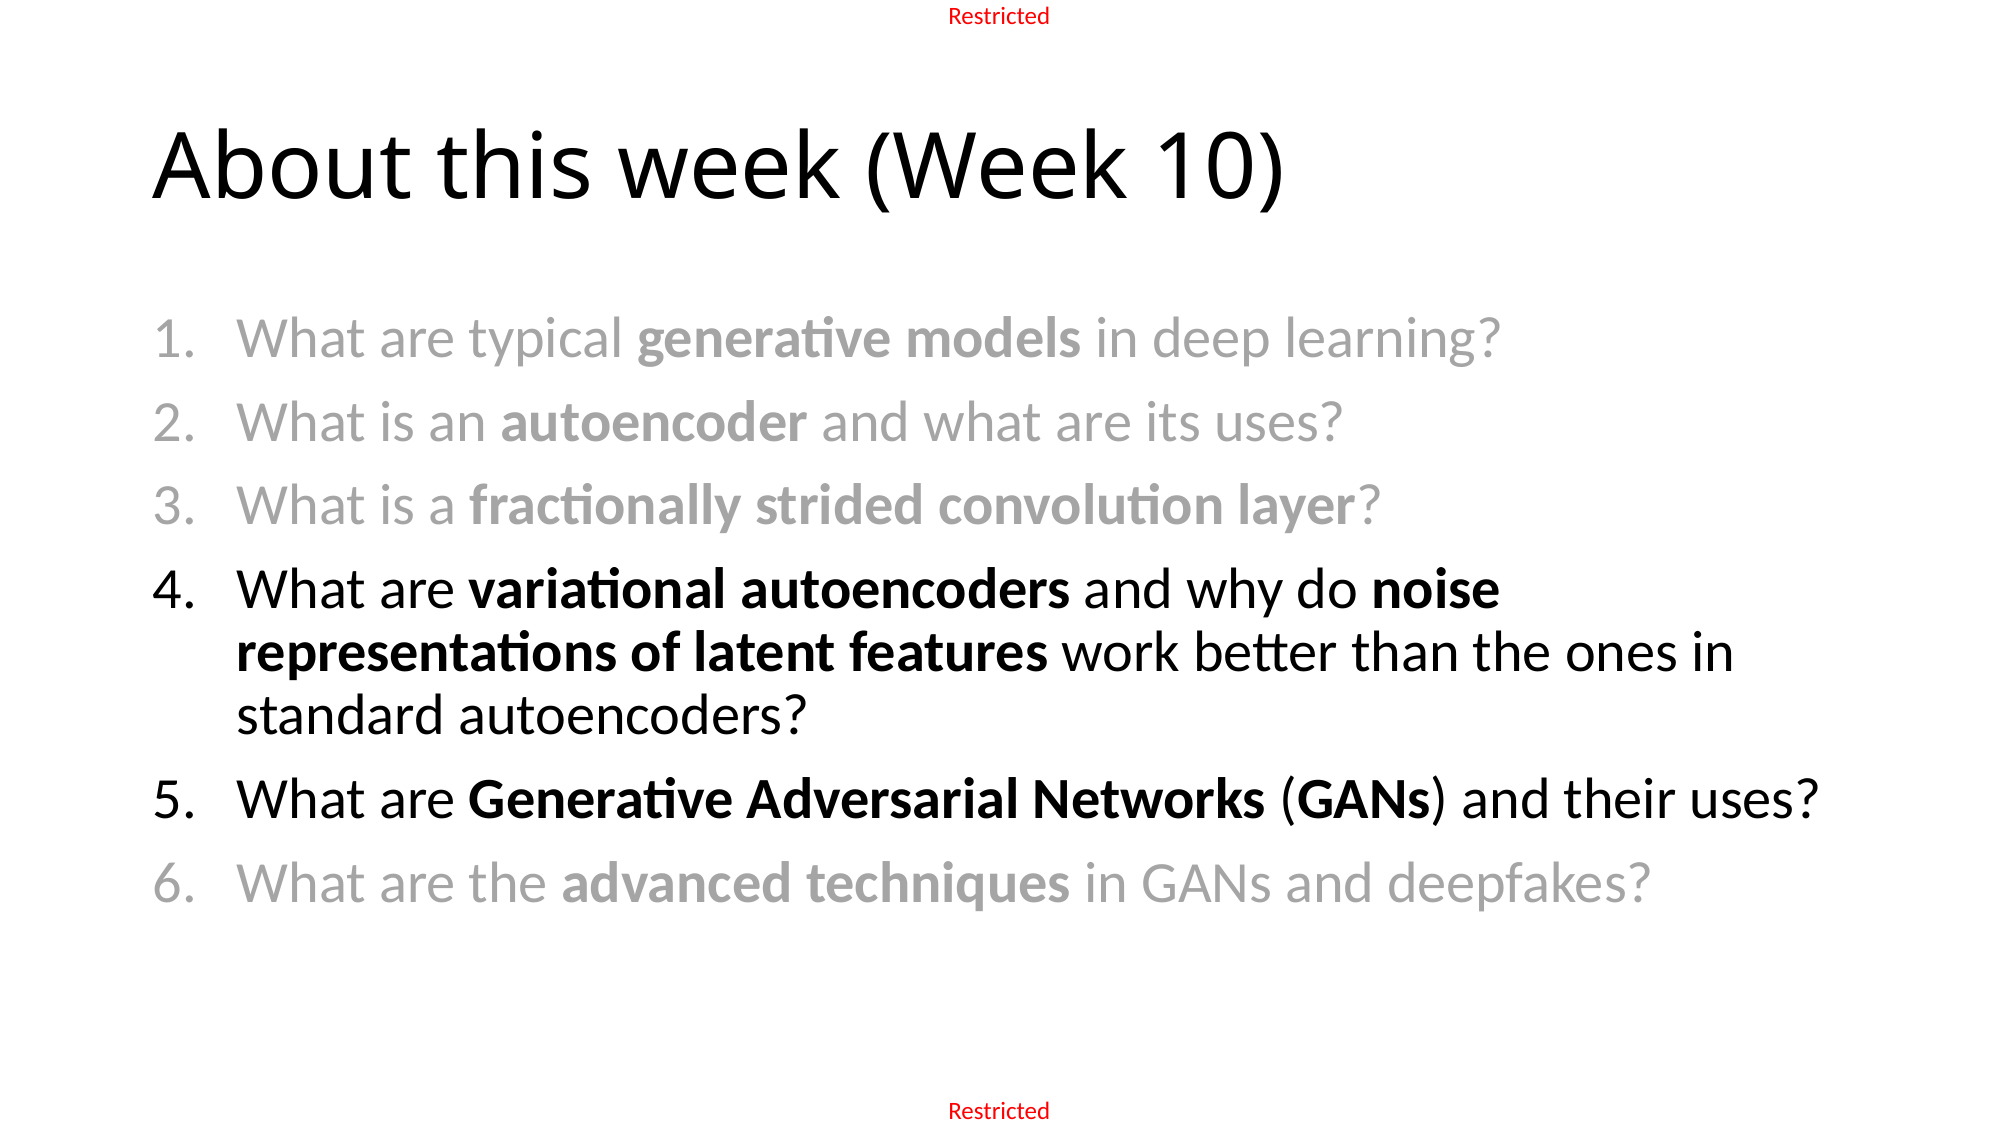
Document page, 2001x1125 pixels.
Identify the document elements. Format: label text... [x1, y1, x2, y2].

list What are typical generative models in deep learning? What is an autoencoder and what are its uses? What is a fractionally strided convolution layer? What are variational autoencoders and why do noise representations of latent features work better than the ones in standard autoencoders? What are Generative Adversarial Networks (GANs) and their uses? What are the advanced techniques in GANs and deepfakes? [137, 299, 1863, 1014]
title About this week (Week 10) [137, 59, 1863, 278]
